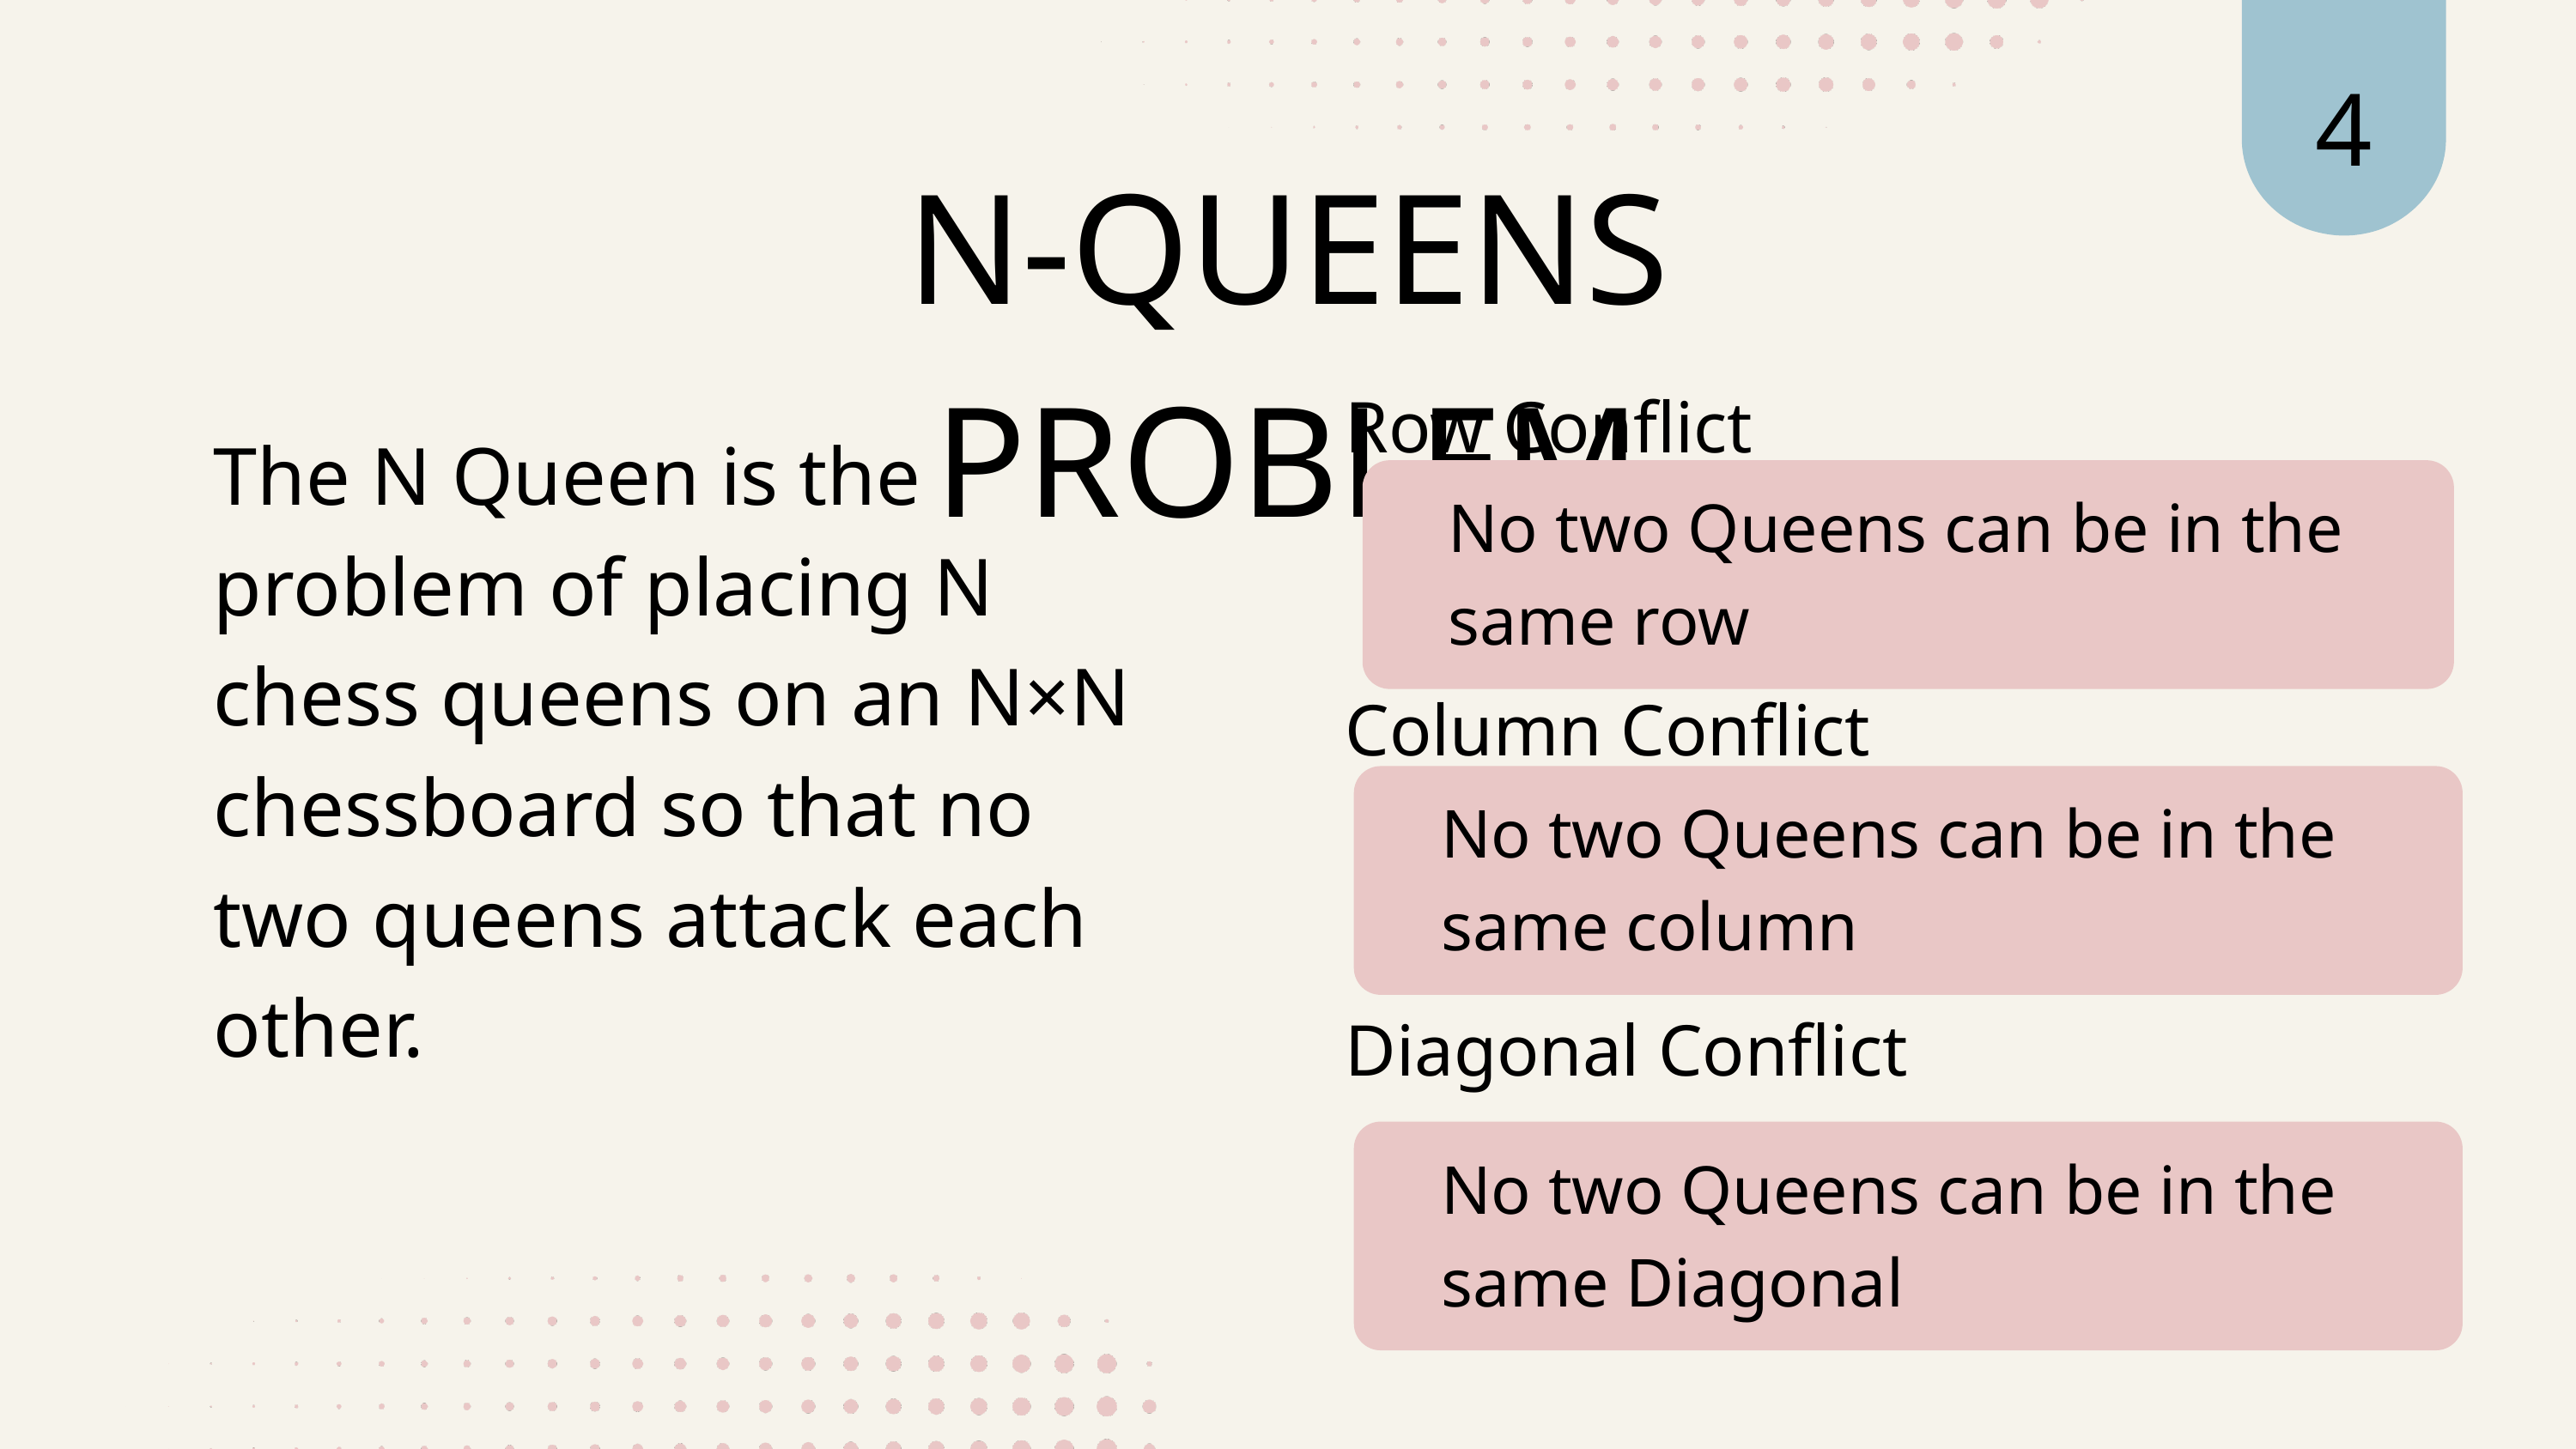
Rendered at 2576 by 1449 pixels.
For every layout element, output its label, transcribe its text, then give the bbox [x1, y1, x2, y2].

text_box Diagonal Conflict [1345, 991, 2089, 1188]
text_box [1353, 1121, 2464, 1351]
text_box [1362, 459, 2455, 689]
text_box [1058, 0, 2089, 130]
text_box The N Queen is the problem of placing N chess queens on an N×N chessboard so that no two queens attack each other. [213, 410, 1157, 1073]
text_box N-QUEENS PROBLEM [551, 122, 2025, 548]
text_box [1353, 766, 2464, 996]
text_box [125, 1274, 1157, 1449]
text_box Row Conflict [1345, 368, 1935, 468]
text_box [2233, 0, 2455, 236]
text_box Column Conflict [1345, 671, 2089, 770]
